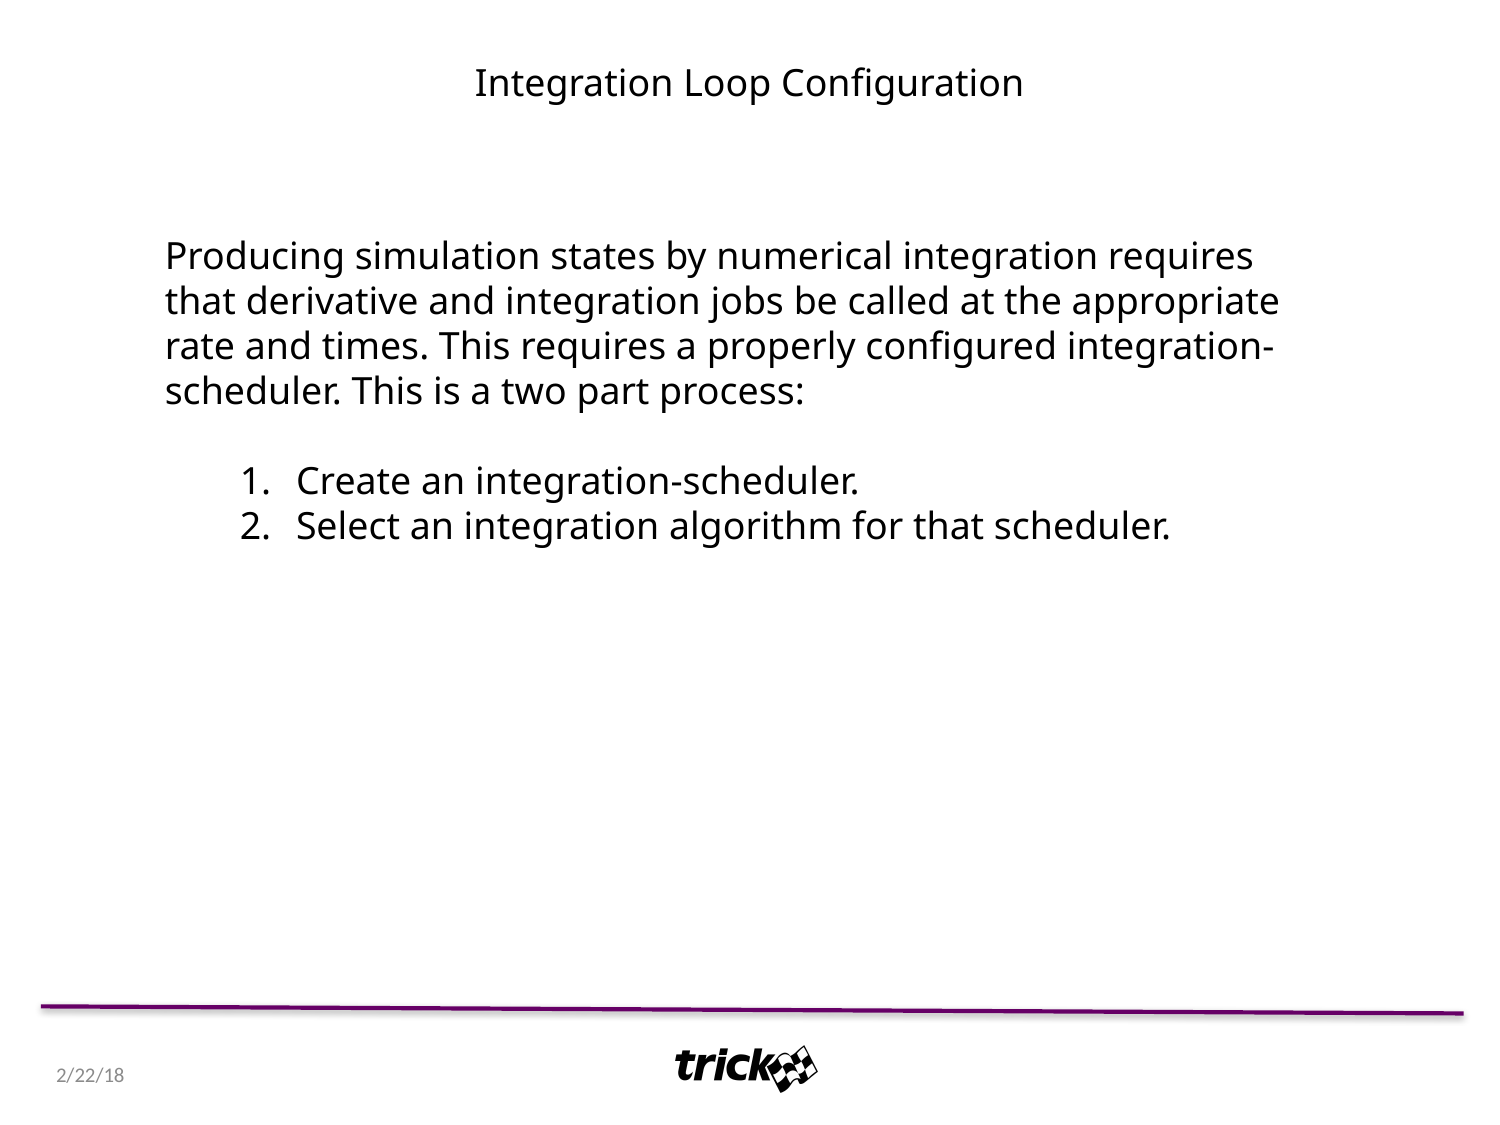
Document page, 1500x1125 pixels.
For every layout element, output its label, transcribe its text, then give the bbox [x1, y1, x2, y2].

text_box Producing simulation states by numerical integration requires that derivative and integration jobs be called at the appropriate rate and times. This requires a properly configured integration- scheduler. This is a two part process: Create an integration-scheduler. Select an integration algorithm for that scheduler. [149, 224, 1350, 555]
picture [675, 1045, 818, 1093]
text_box Integration Loop Configuration [0, 51, 1500, 112]
